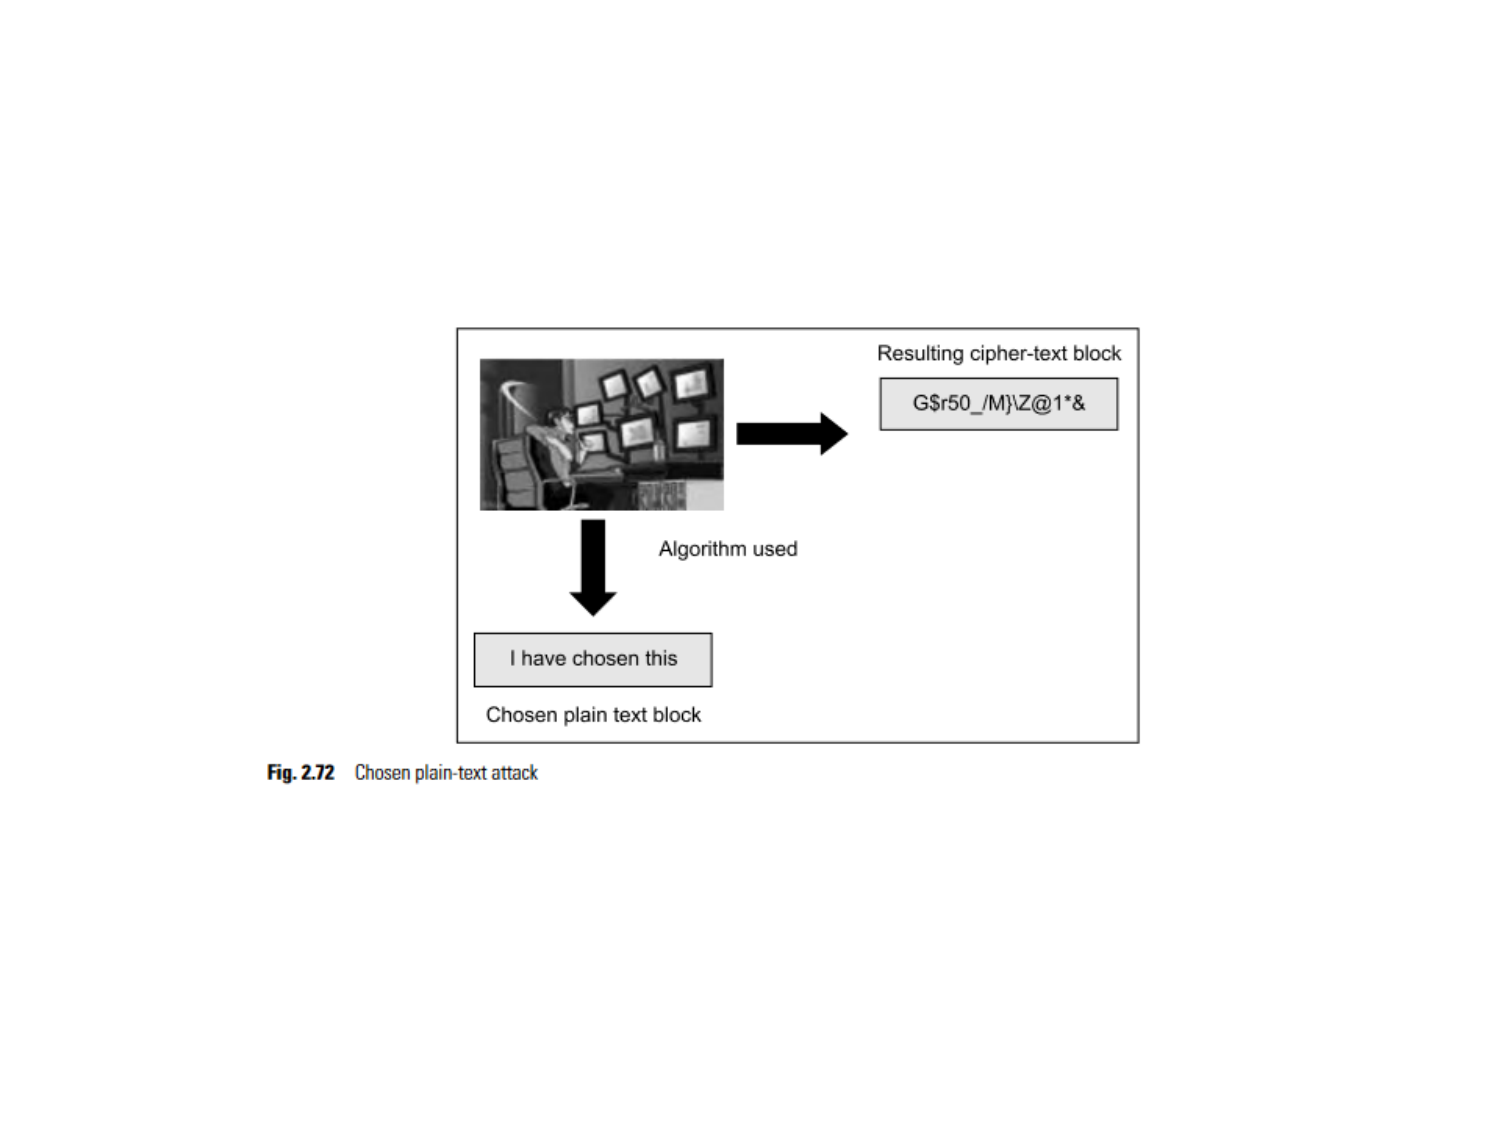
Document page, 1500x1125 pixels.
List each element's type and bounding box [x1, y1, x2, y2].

picture [262, 309, 1237, 816]
